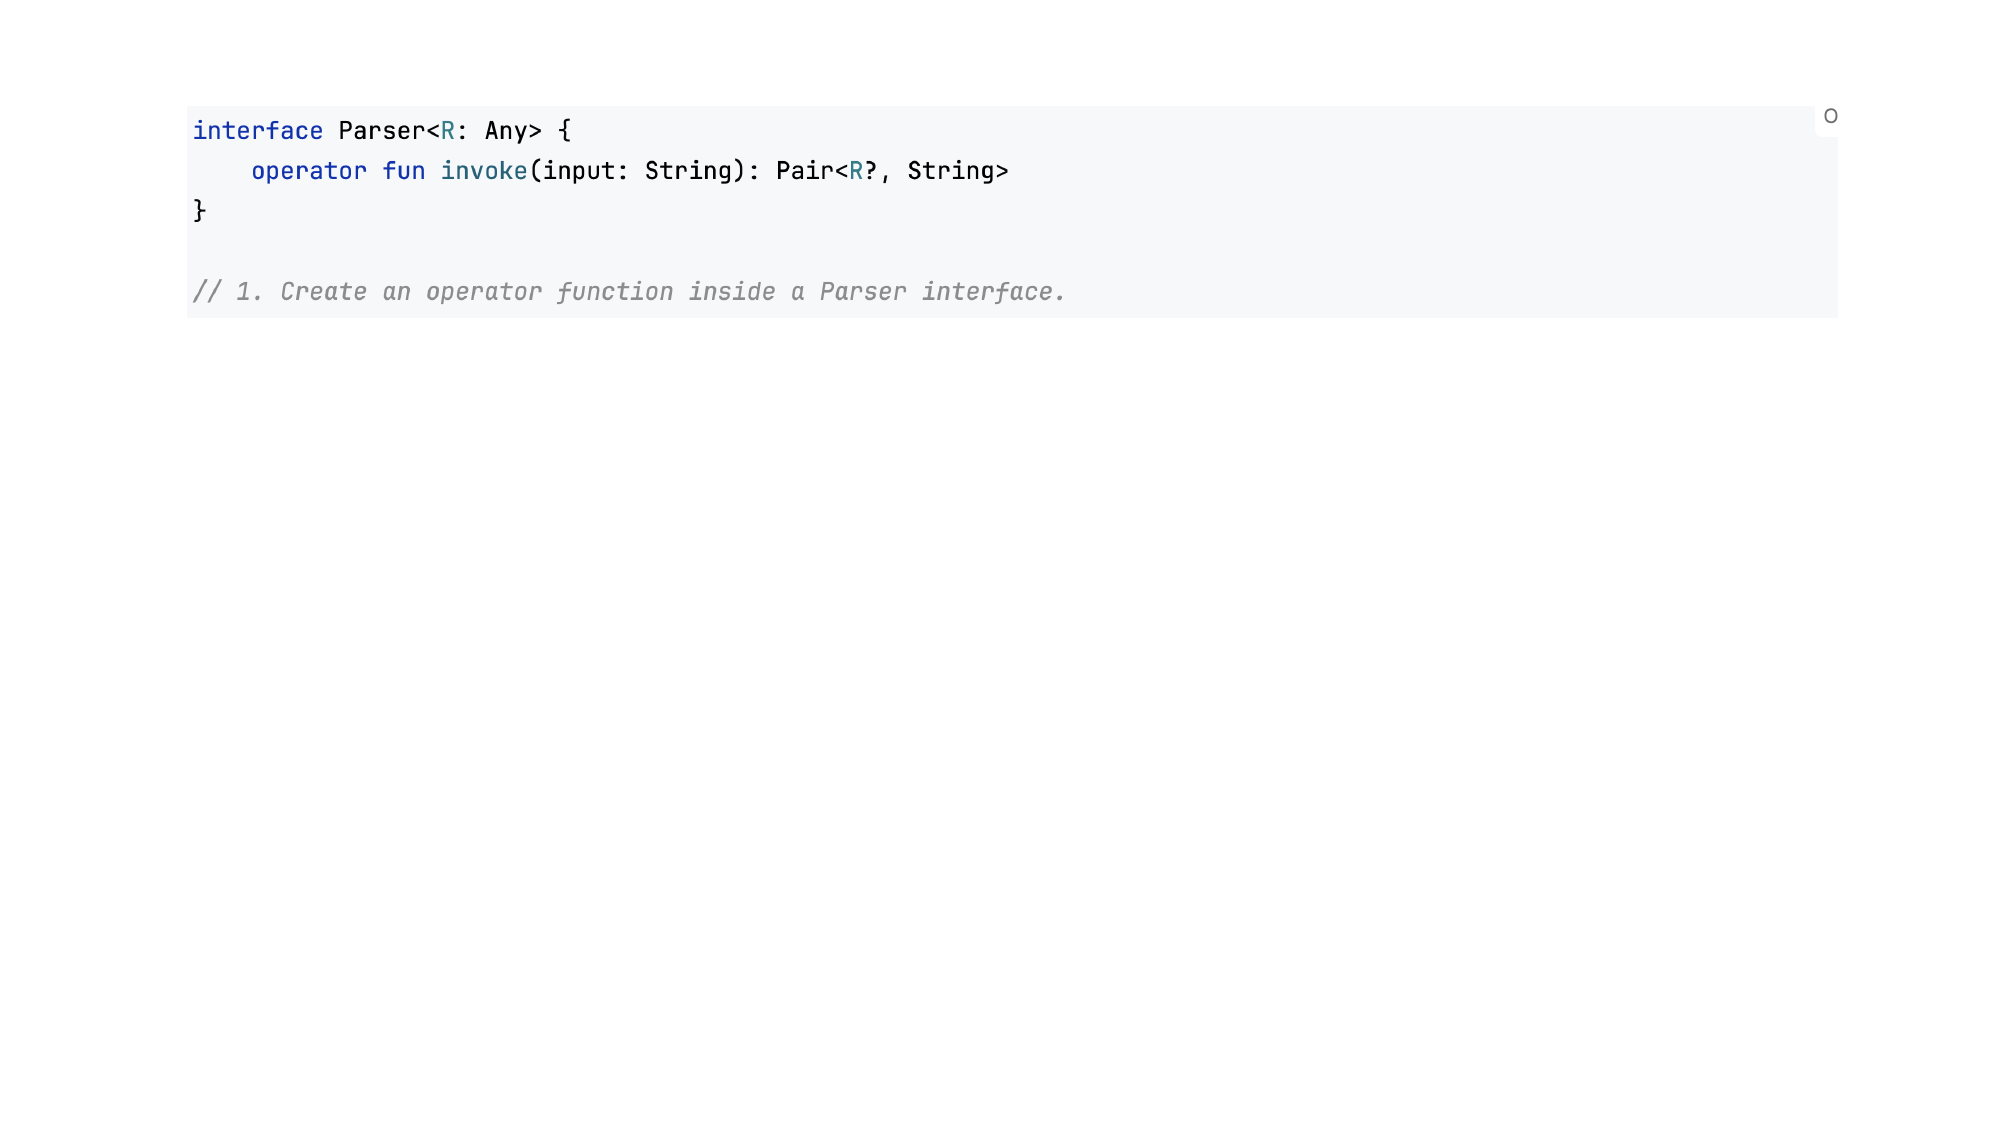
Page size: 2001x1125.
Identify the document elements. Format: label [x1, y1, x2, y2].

picture [186, 105, 1838, 328]
